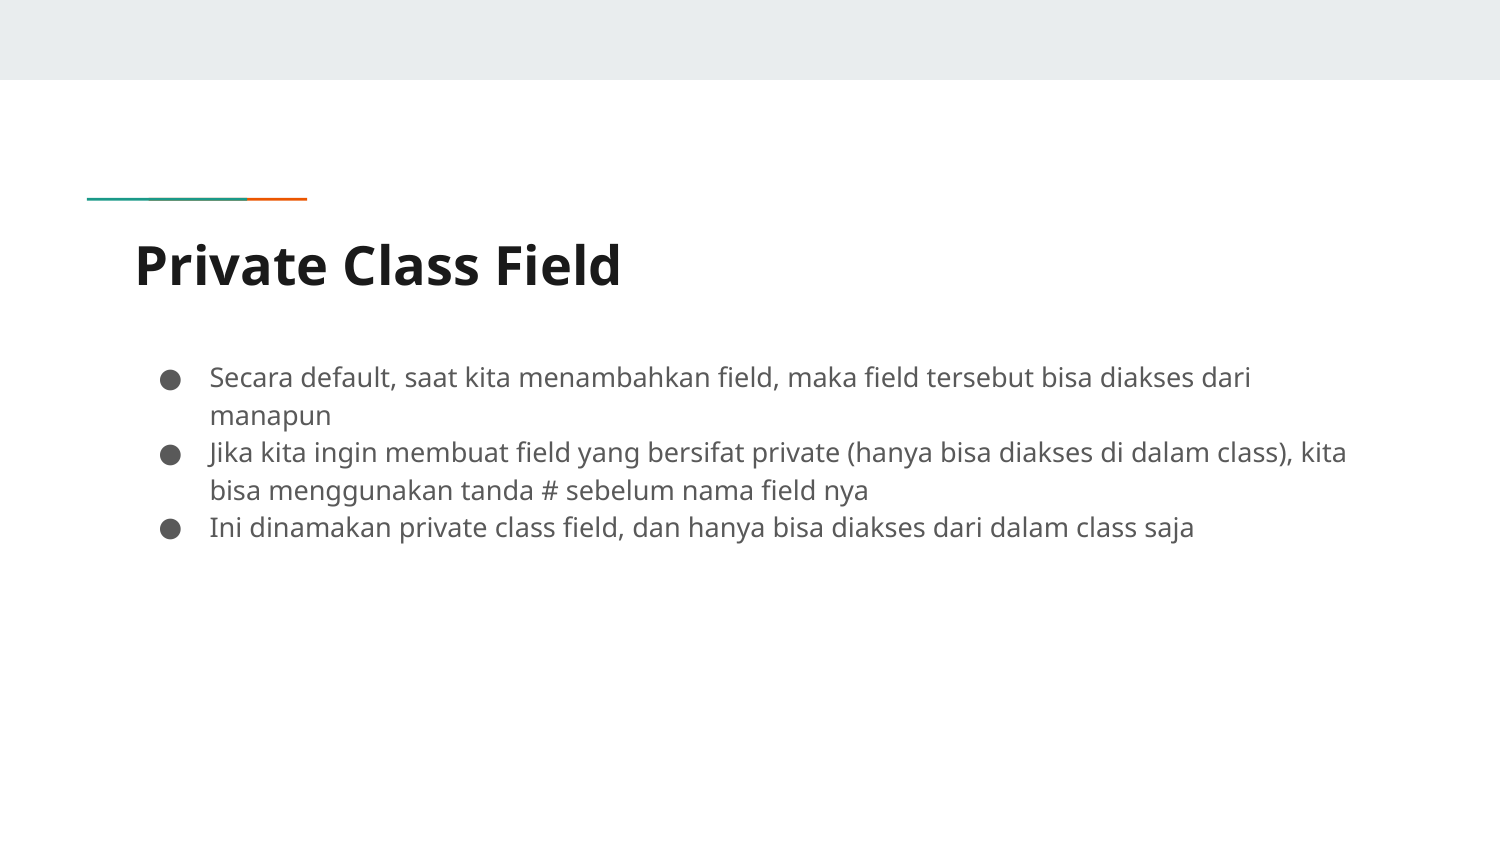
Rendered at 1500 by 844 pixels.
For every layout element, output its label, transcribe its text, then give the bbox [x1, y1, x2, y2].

list Secara default, saat kita menambahkan field, maka field tersebut bisa diakses dari manapun Jika kita ingin membuat field yang bersifat private (hanya bisa diakses di dalam class), kita bisa menggunakan tanda # sebelum nama field nya Ini dinamakan private class field, dan hanya bisa diakses dari dalam class saja [119, 341, 1381, 712]
title Private Class Field [119, 216, 1381, 305]
